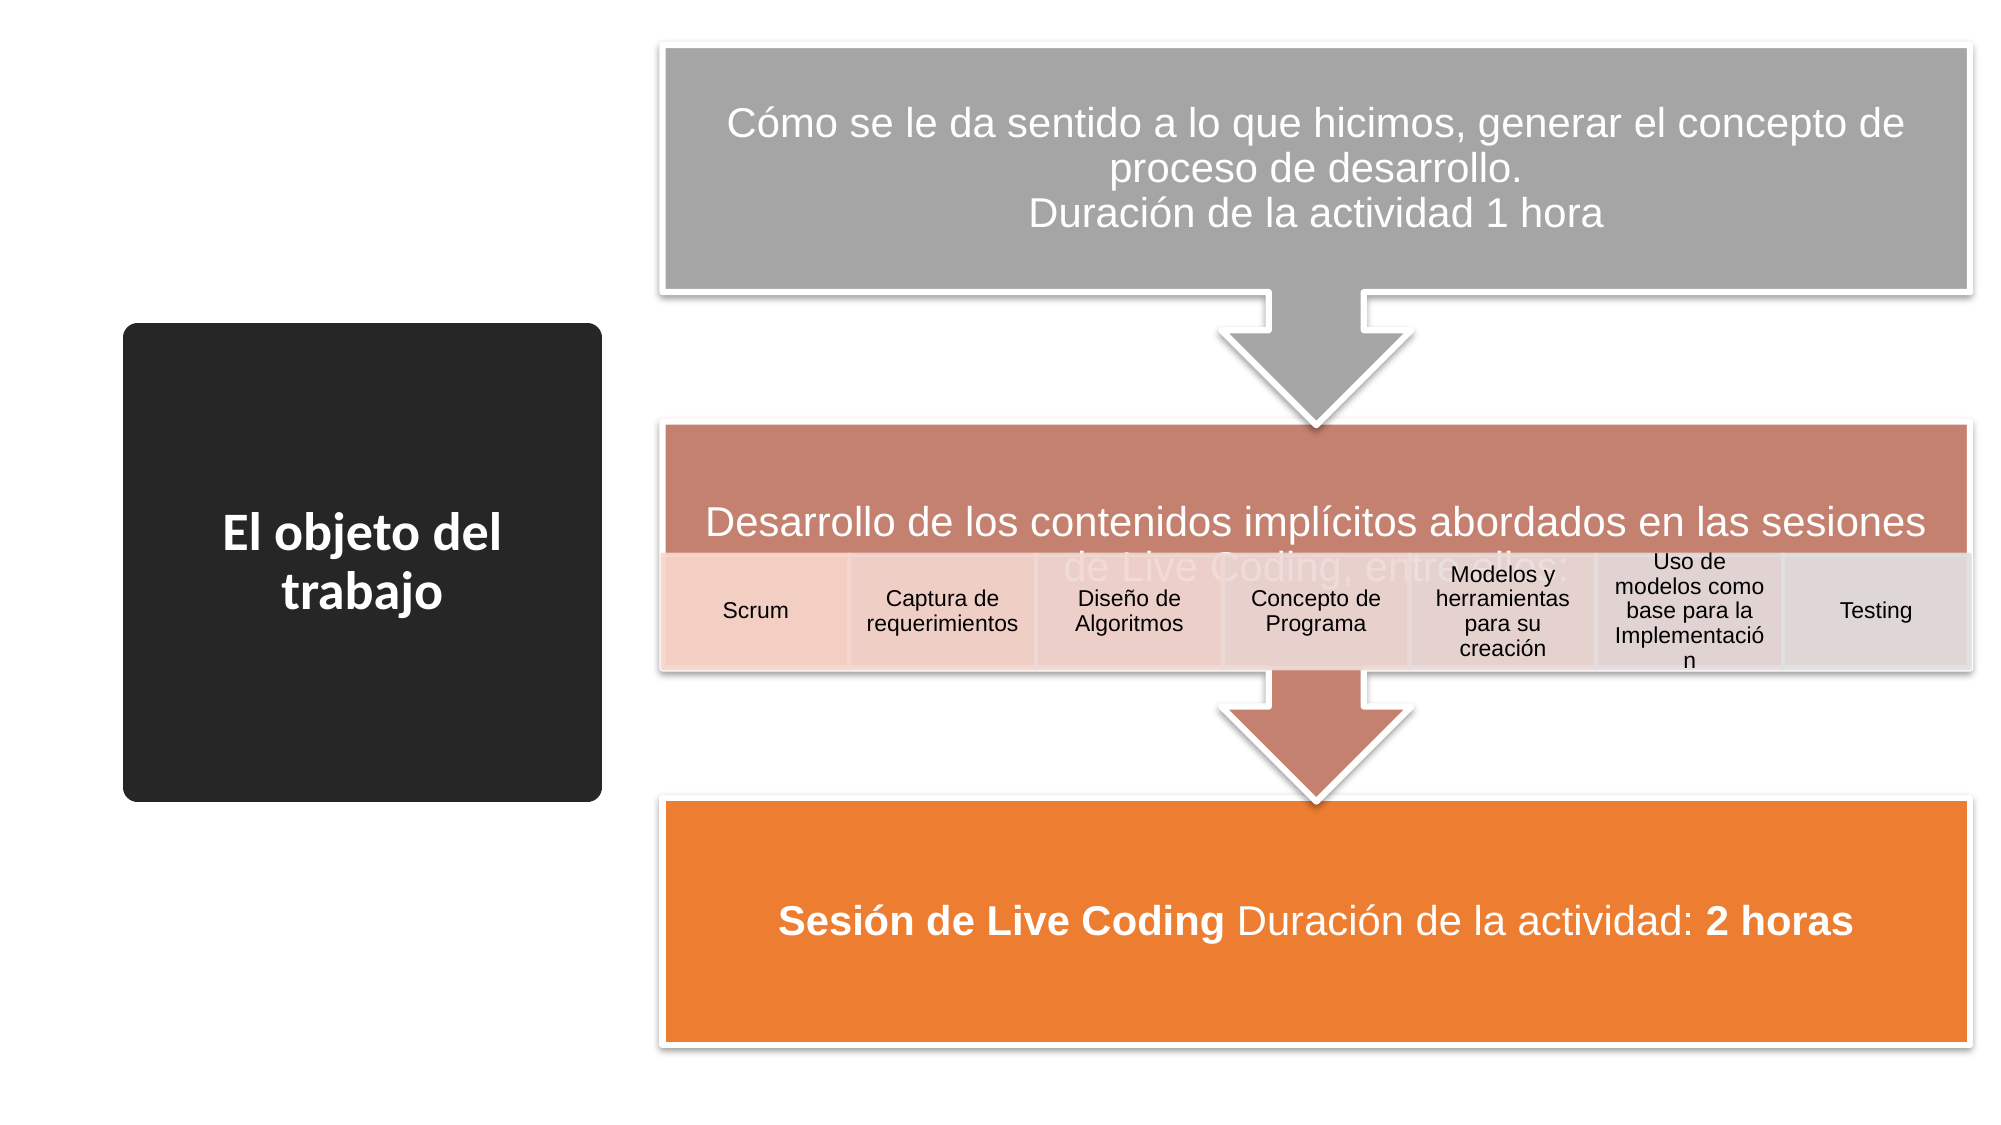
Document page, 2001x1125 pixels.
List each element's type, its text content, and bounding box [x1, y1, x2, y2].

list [662, 44, 1971, 1046]
title El objeto del trabajo [137, 337, 588, 788]
